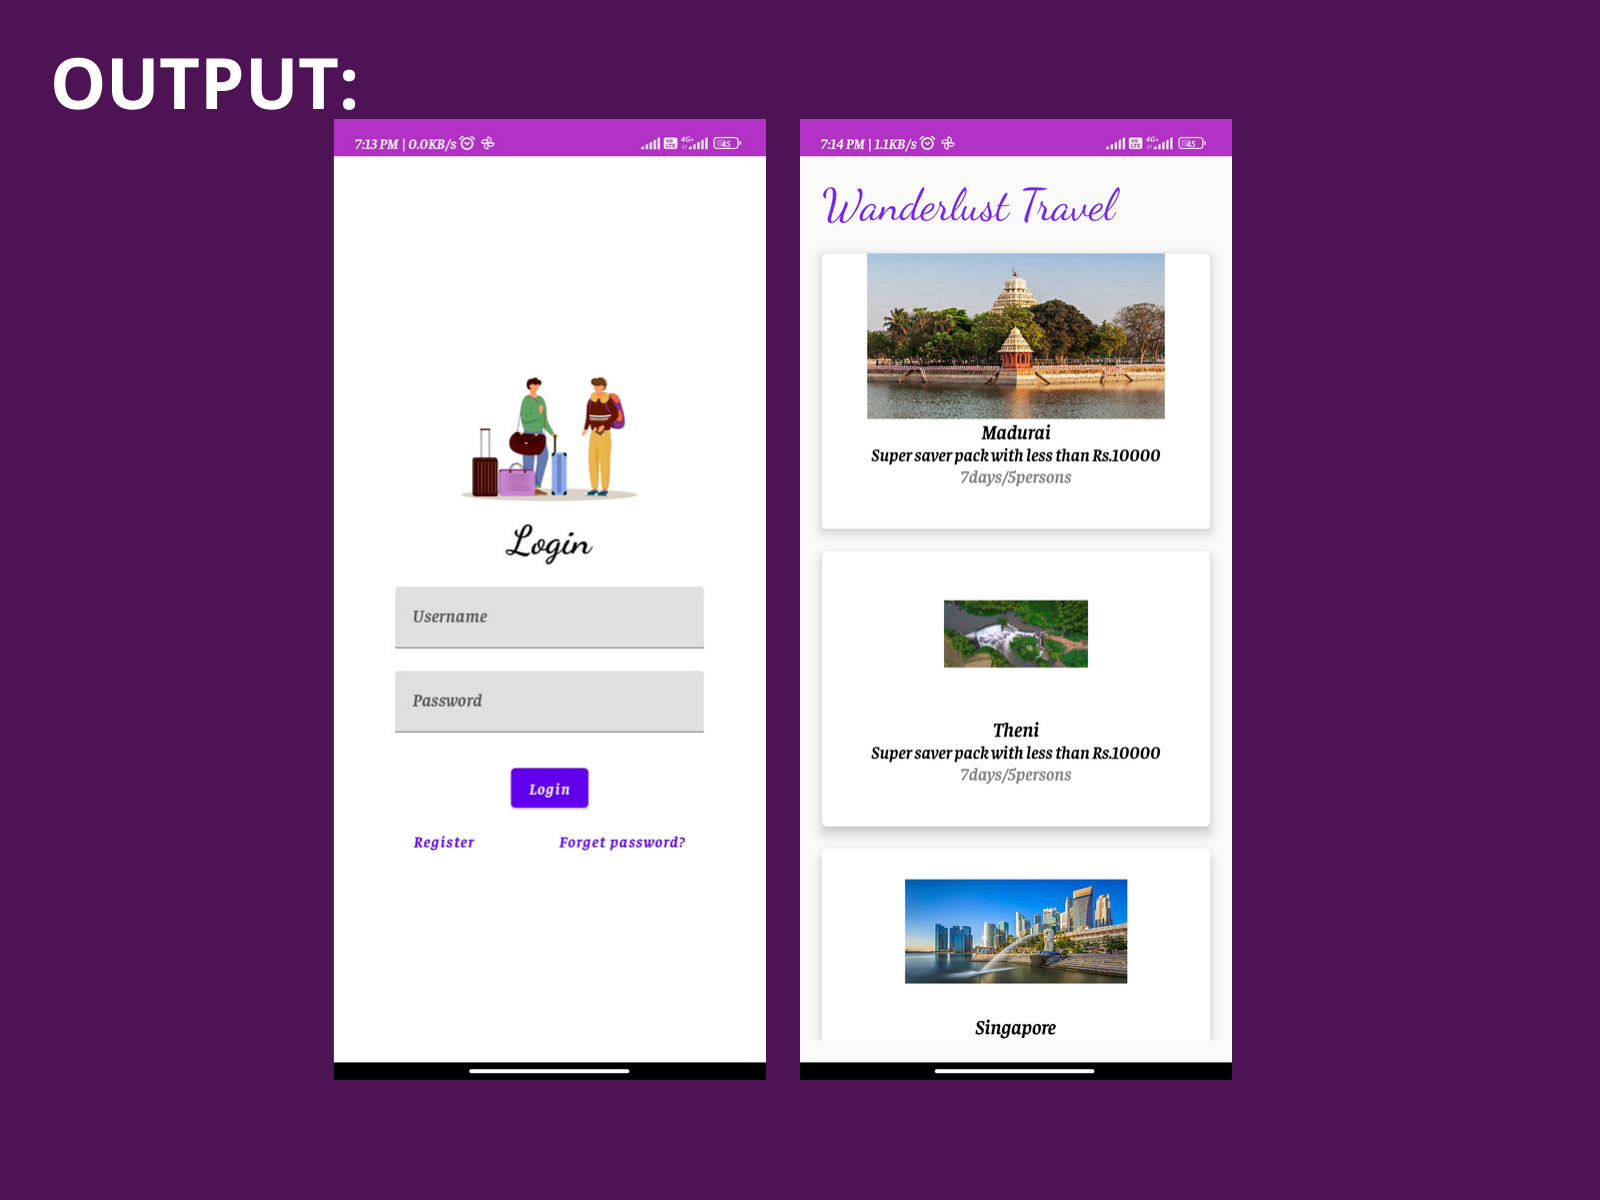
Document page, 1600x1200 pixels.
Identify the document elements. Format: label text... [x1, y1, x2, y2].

text_box [800, 119, 1233, 1080]
text_box OUTPUT: [49, 24, 362, 124]
text_box [333, 119, 766, 1080]
